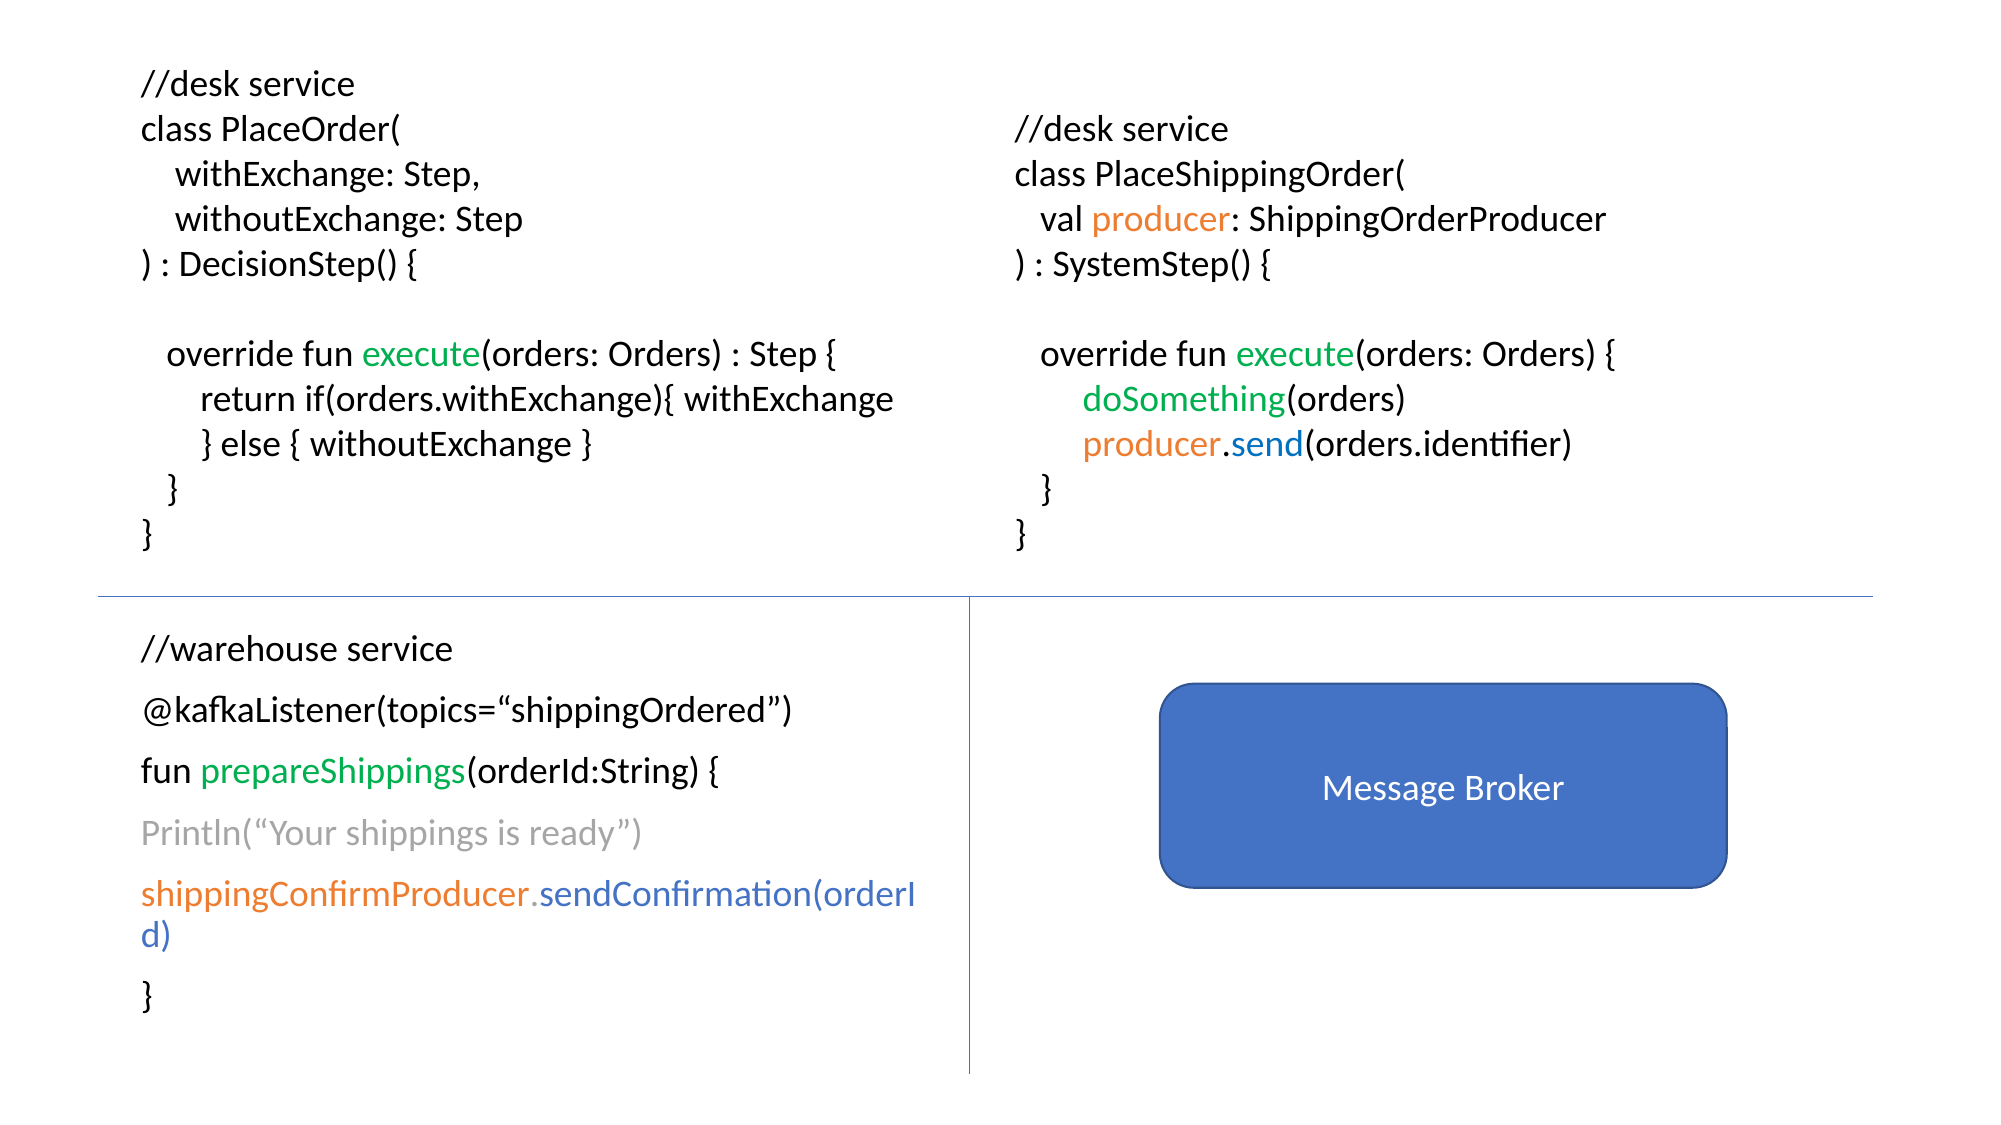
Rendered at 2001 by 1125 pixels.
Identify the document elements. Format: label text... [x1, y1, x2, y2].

text_box //desk service class PlaceOrder( withExchange: Step, withoutExchange: Step ) : DecisionStep() { override fun execute(orders: Orders) : Step { return if(orders.withExchange){ withExchange } else { withoutExchange } } } [126, 51, 950, 561]
text_box Message Broker [1158, 682, 1728, 889]
text_box //warehouse service @kafkaListener(topics=“shippingOrdered”) fun prepareShippings(orderId:String) { Println(“Your shippings is ready”) shippingConfirmProducer.sendConfirmation(orderId) } [126, 621, 950, 1069]
text_box //desk service class PlaceShippingOrder( val producer: ShippingOrderProducer ) : SystemStep() { override fun execute(orders: Orders) { doSomething(orders) producer.send(orders.identifier) } } [999, 96, 1824, 562]
